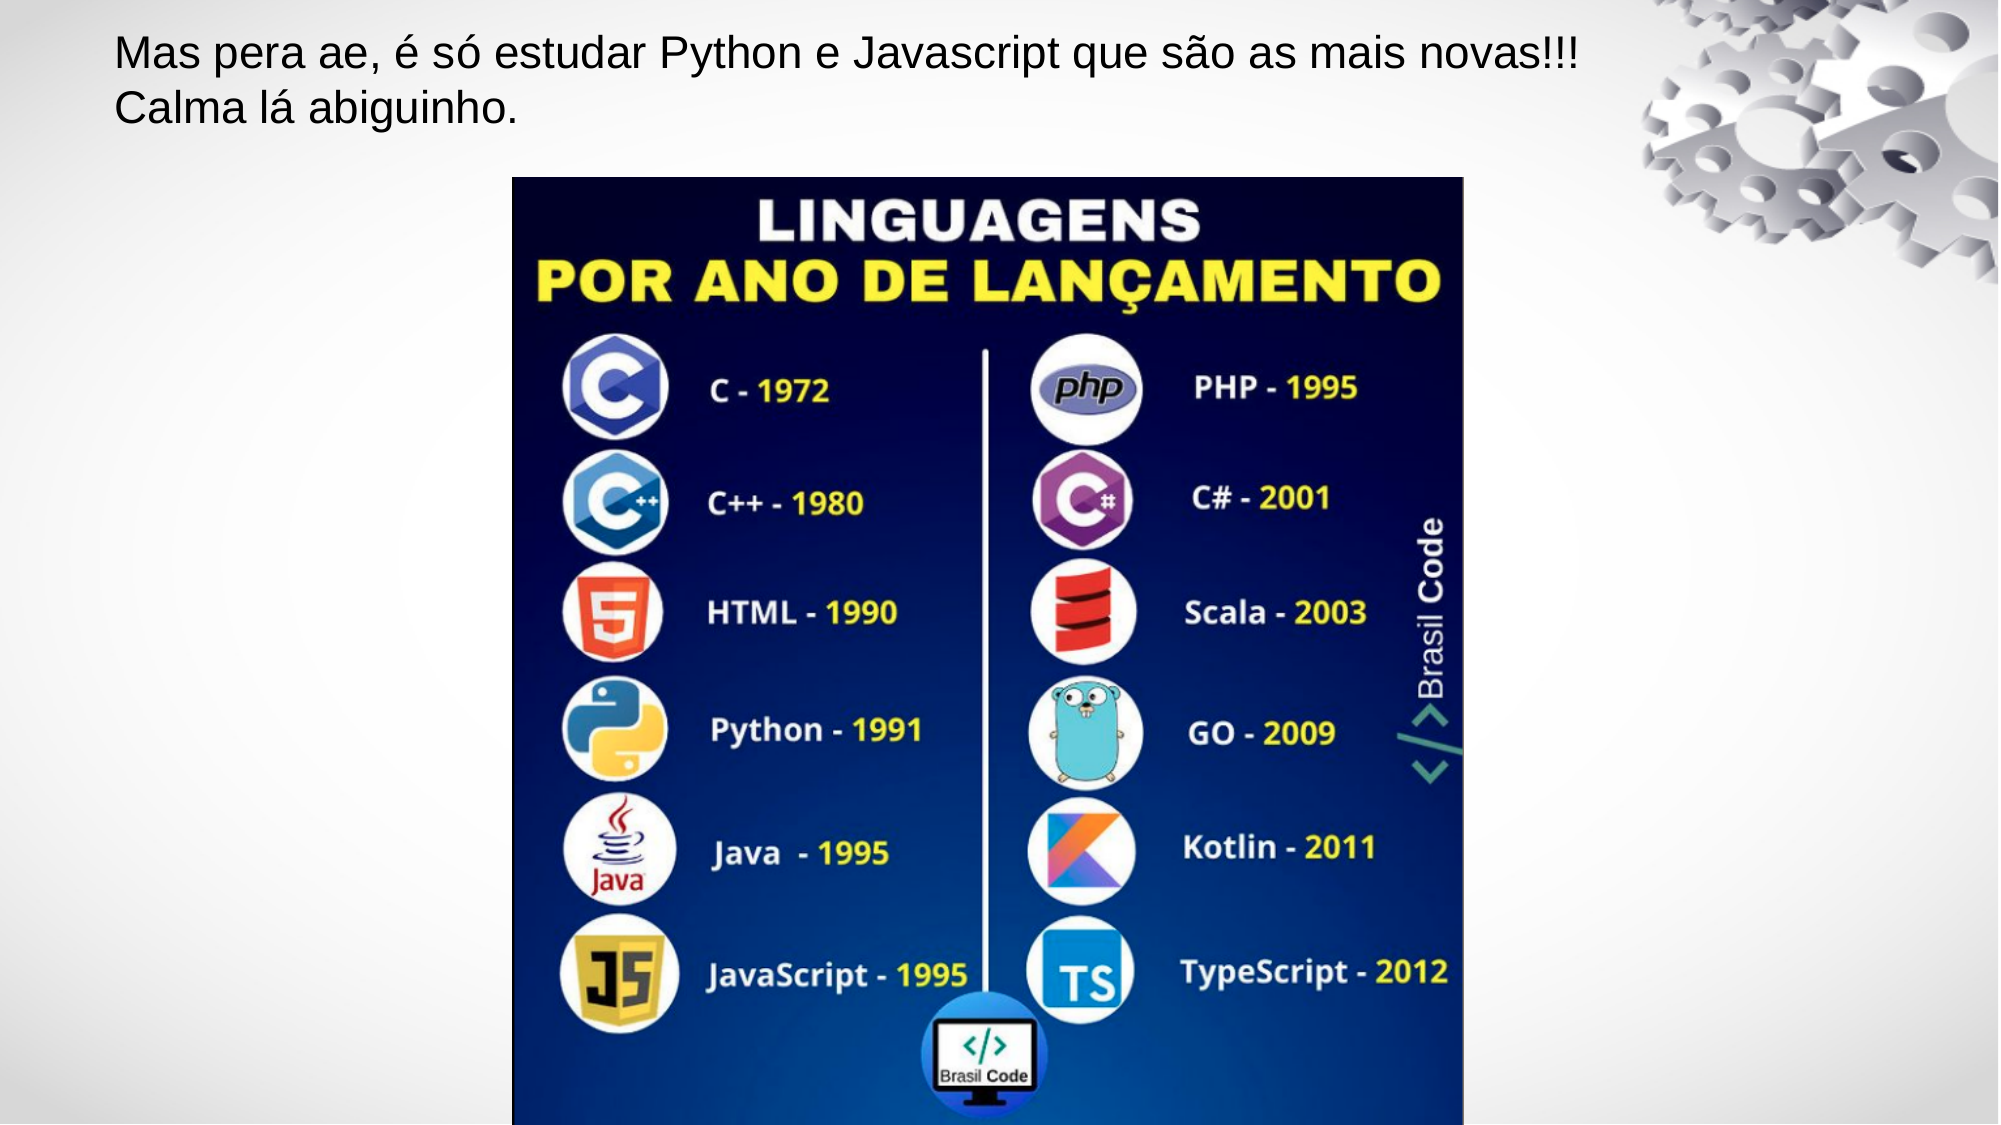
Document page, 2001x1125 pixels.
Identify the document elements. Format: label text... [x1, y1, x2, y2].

picture [0, 0, 1999, 1125]
text_box Mas pera ae, é só estudar Python e Javascript que são as mais novas!!! Calma lá abiguinho. [99, 31, 1899, 126]
